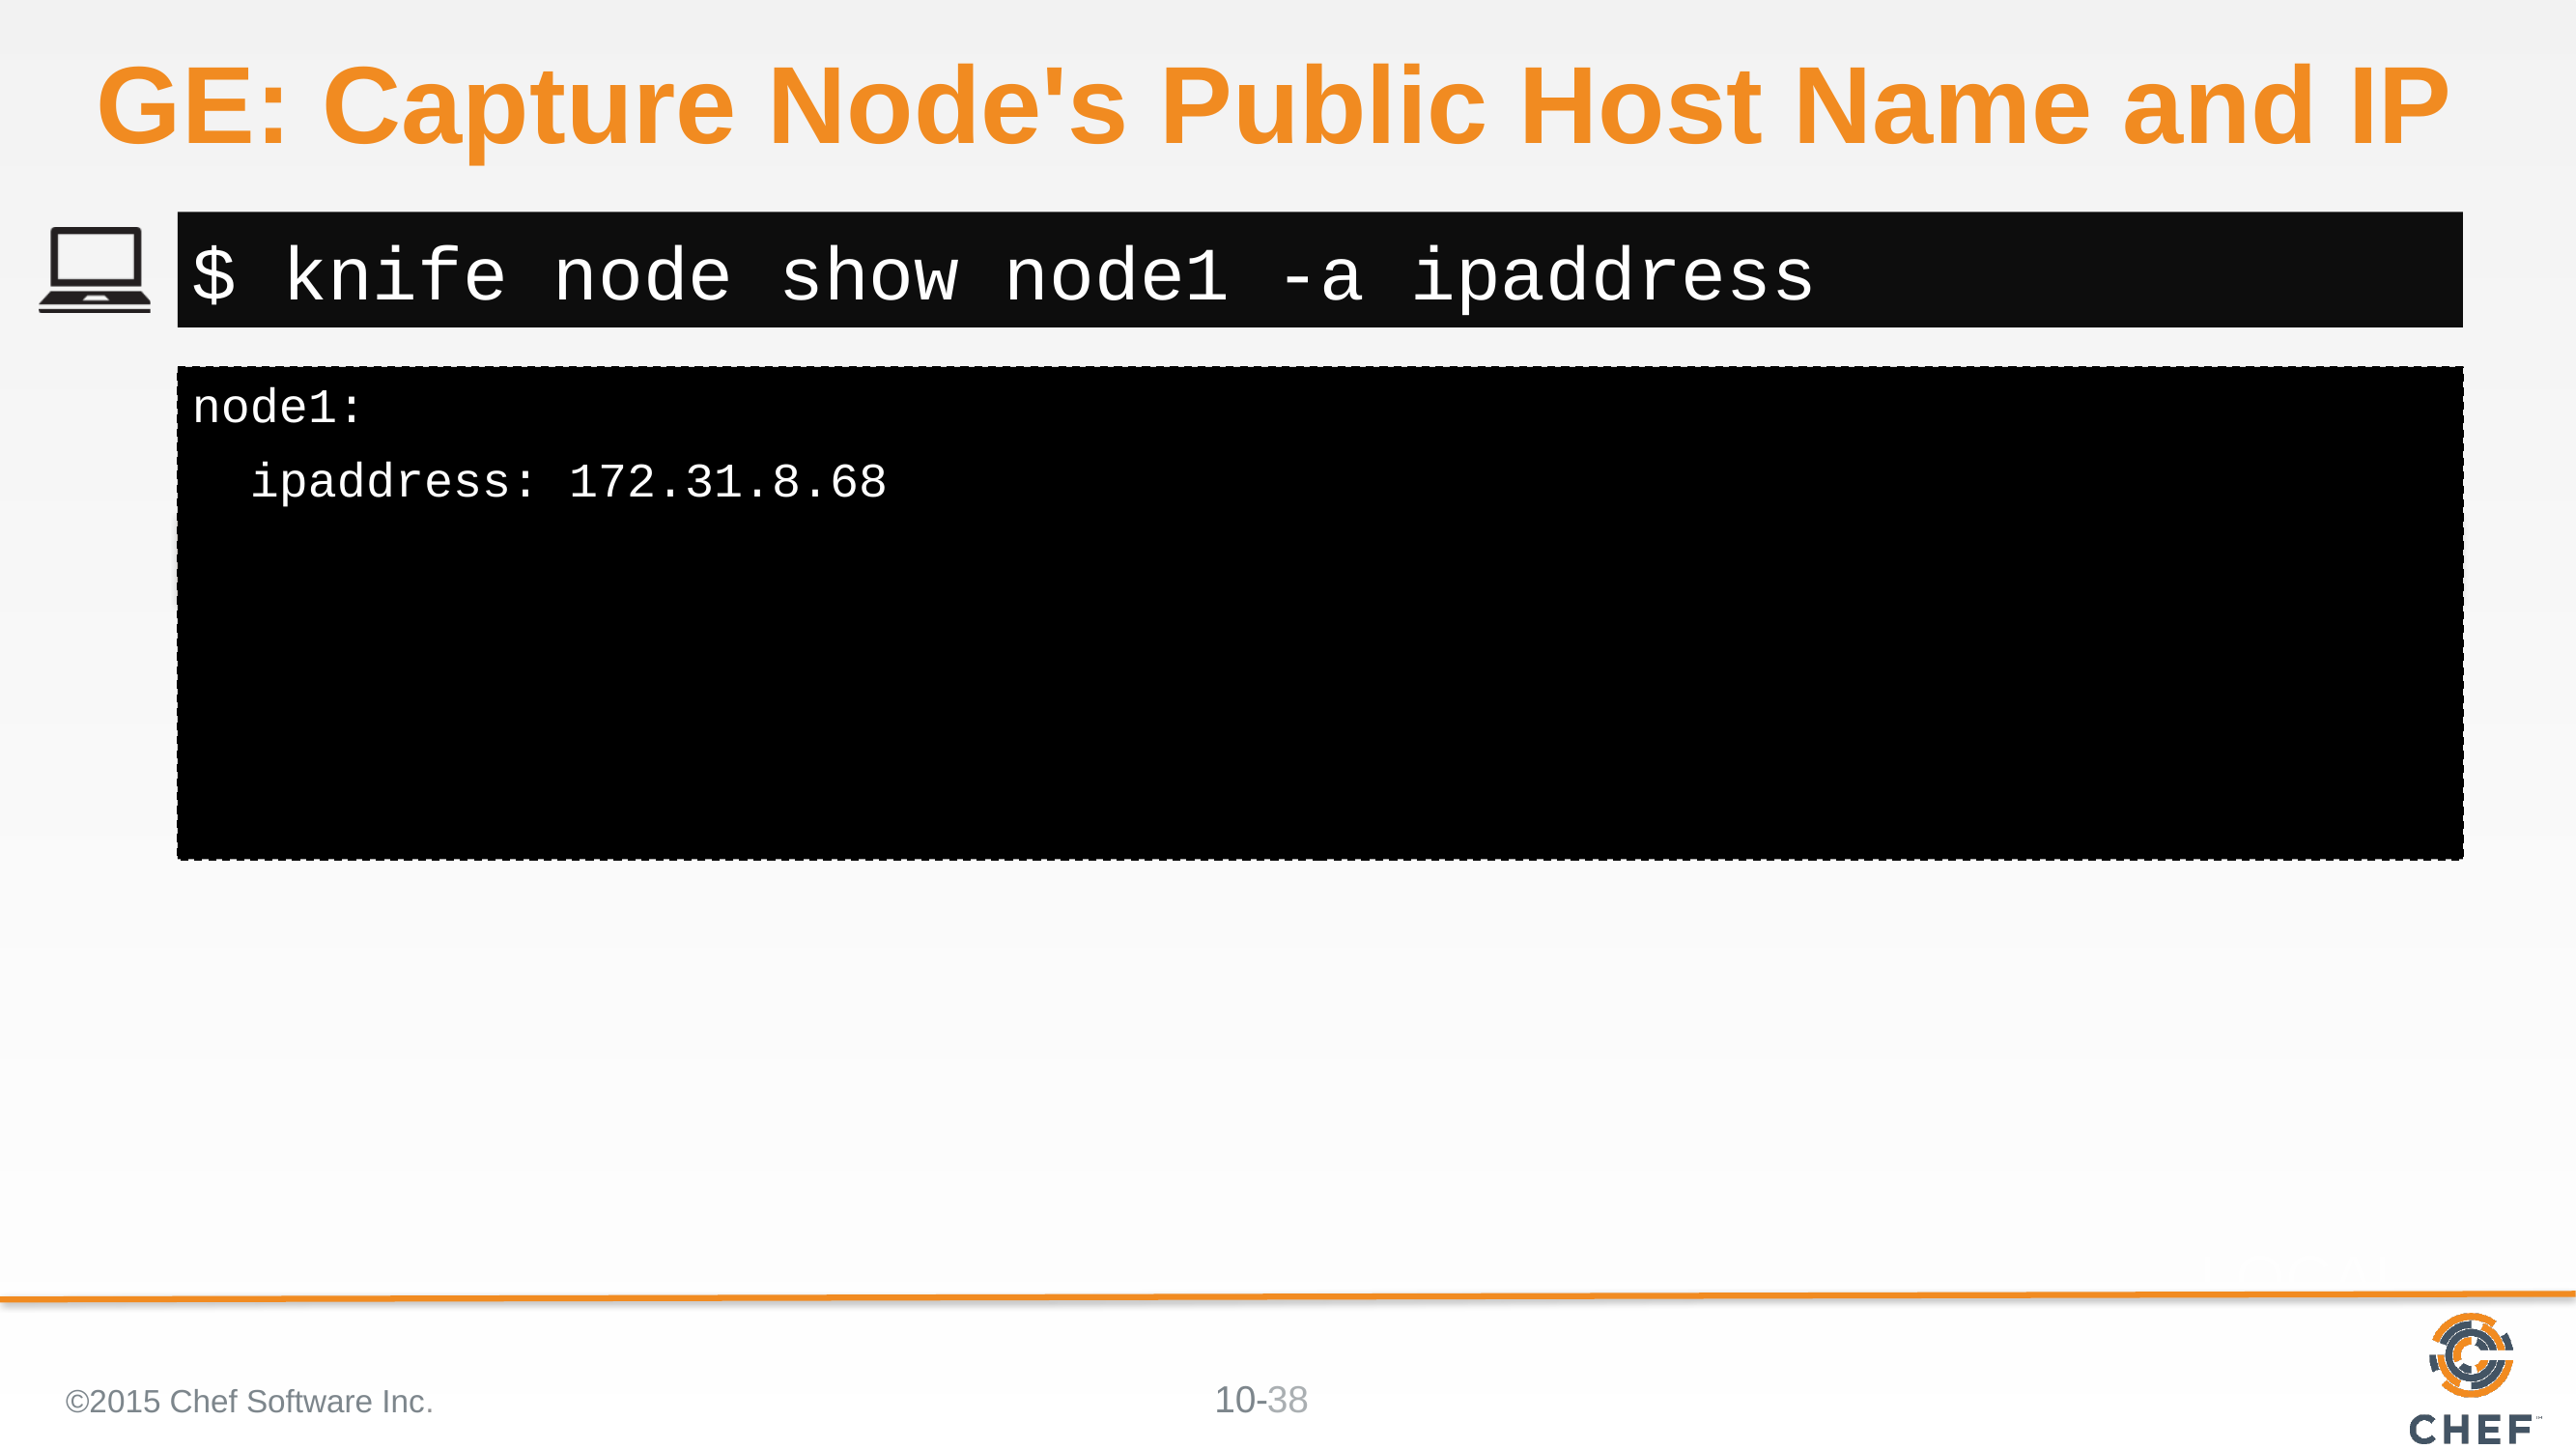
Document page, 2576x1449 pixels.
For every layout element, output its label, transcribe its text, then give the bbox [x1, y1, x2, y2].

slide_number 38 [998, 1359, 1578, 1437]
picture [2399, 1297, 2550, 1449]
title GE: Capture Node's Public Host Name and IP [96, 48, 2463, 180]
list node1: ipaddress: 172.31.8.68 [177, 366, 2464, 861]
list $ knife node show node1 -a ipaddress [177, 212, 2463, 327]
footer ©2015 Chef Software Inc. [51, 1359, 952, 1440]
